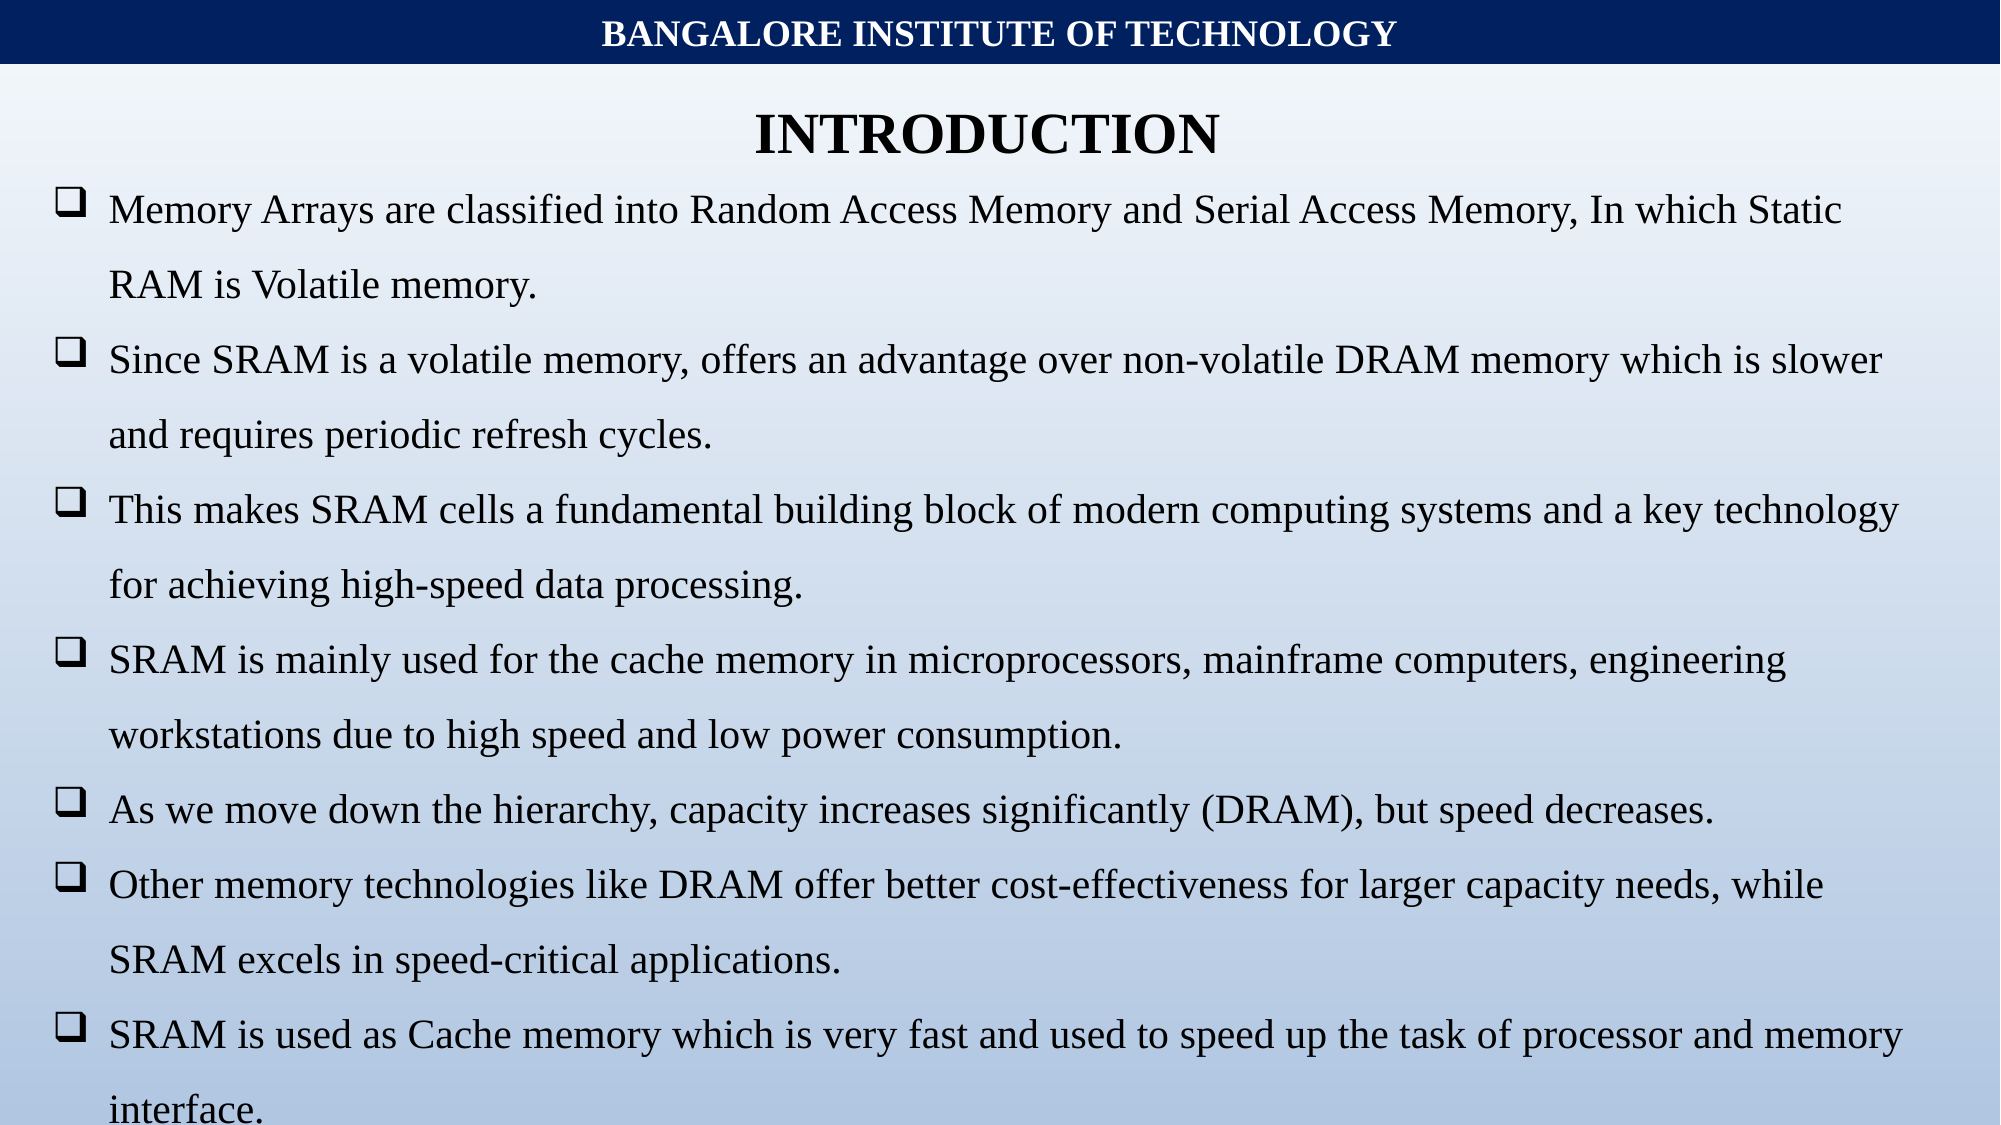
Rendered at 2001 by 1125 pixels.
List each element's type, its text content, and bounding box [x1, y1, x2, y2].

text_box Memory Arrays are classified into Random Access Memory and Serial Access Memory, In which Static RAM is Volatile memory. Since SRAM is a volatile memory, offers an advantage over non-volatile DRAM memory which is slower and requires periodic refresh cycles. This makes SRAM cells a fundamental building block of modern computing systems and a key technology for achieving high-speed data processing. SRAM is mainly used for the cache memory in microprocessors, mainframe computers, engineering workstations due to high speed and low power consumption. As we move down the hierarchy, capacity increases significantly (DRAM), but speed decreases. Other memory technologies like DRAM offer better cost-effectiveness for larger capacity needs, while SRAM excels in speed-critical applications. SRAM is used as Cache memory which is very fast and used to speed up the task of processor and memory interface. [37, 149, 1963, 1125]
text_box BANGALORE INSTITUTE OF TECHNOLOGY [0, 0, 2000, 64]
text_box INTRODUCTION [737, 87, 1238, 149]
